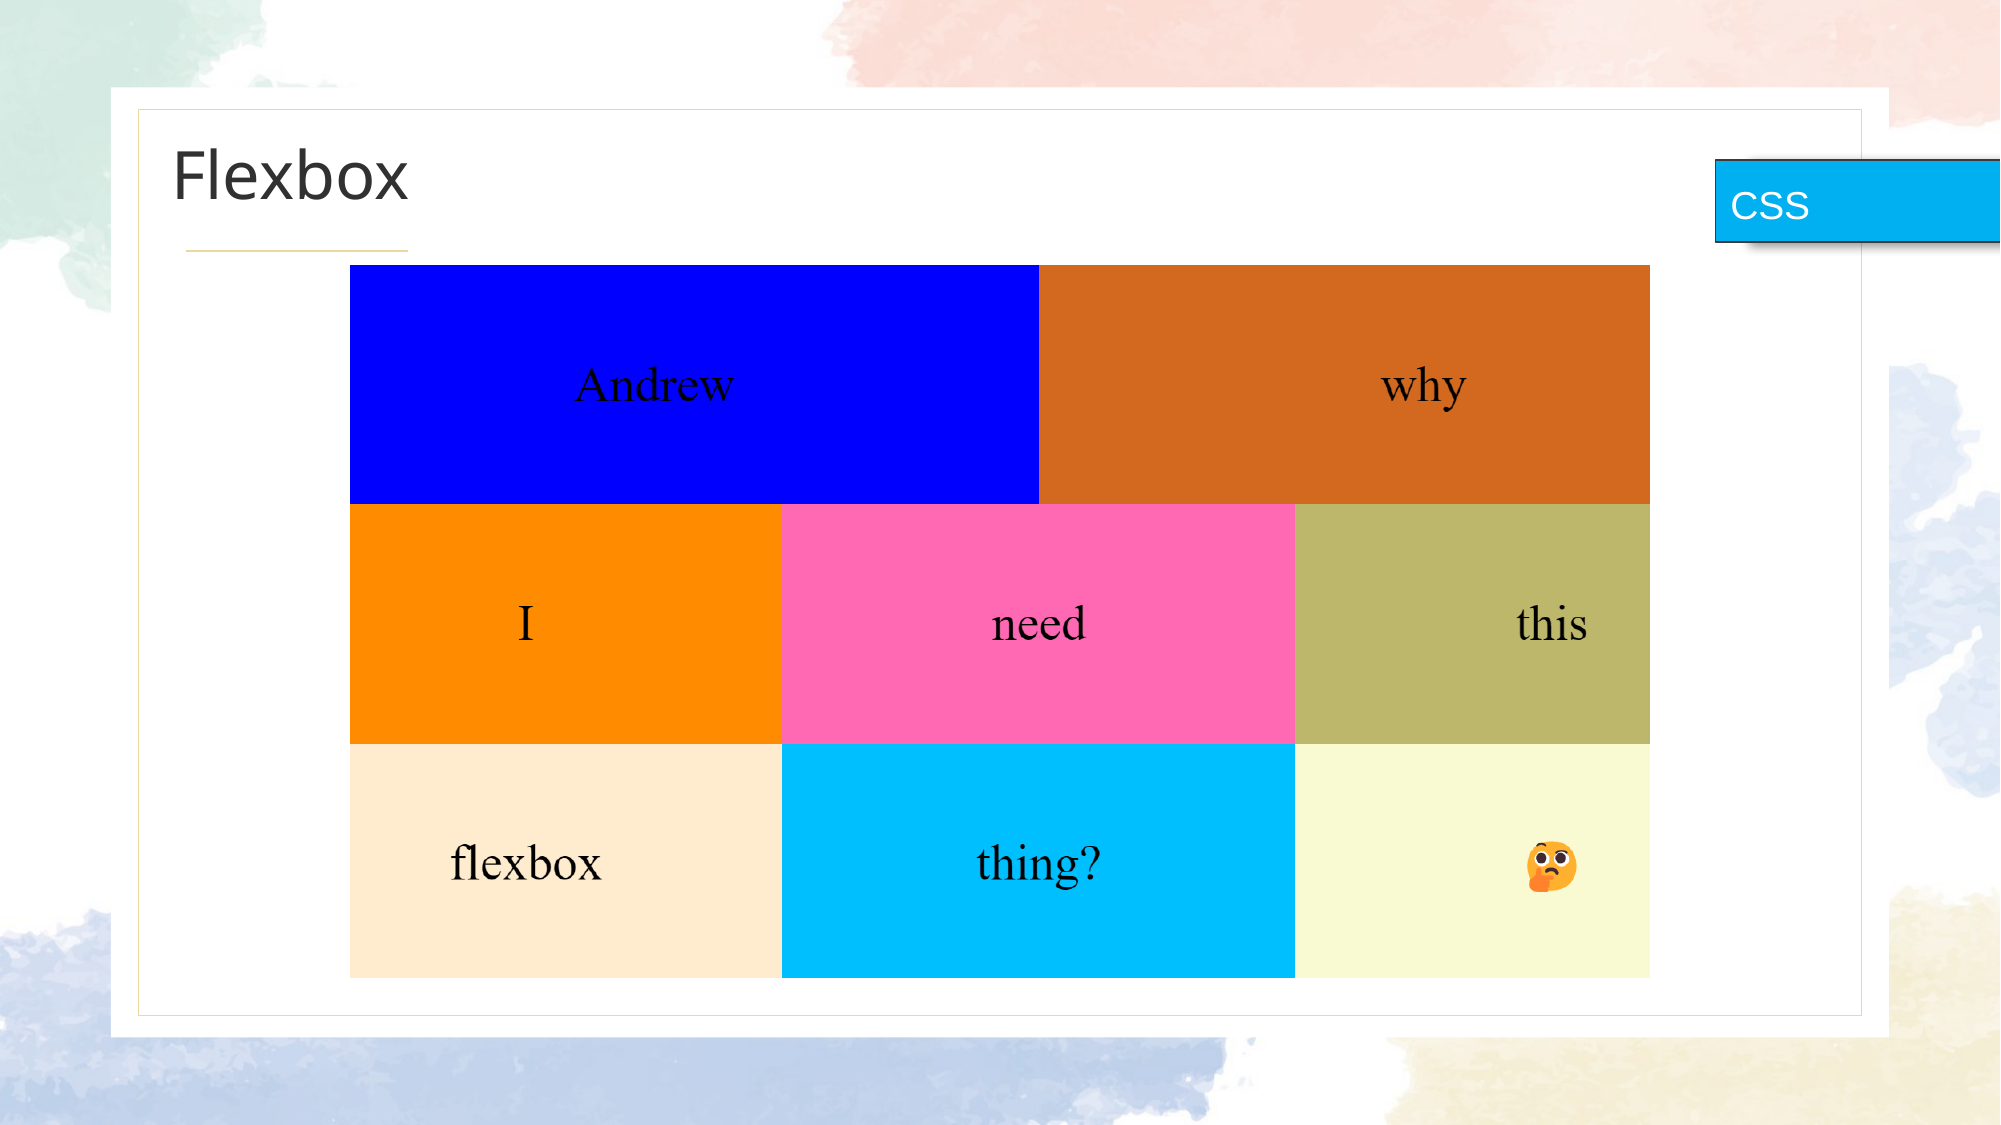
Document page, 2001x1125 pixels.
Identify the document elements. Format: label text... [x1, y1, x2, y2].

picture [349, 265, 1651, 978]
title Flexbox [155, 117, 1844, 244]
list CSS [1715, 159, 2000, 243]
